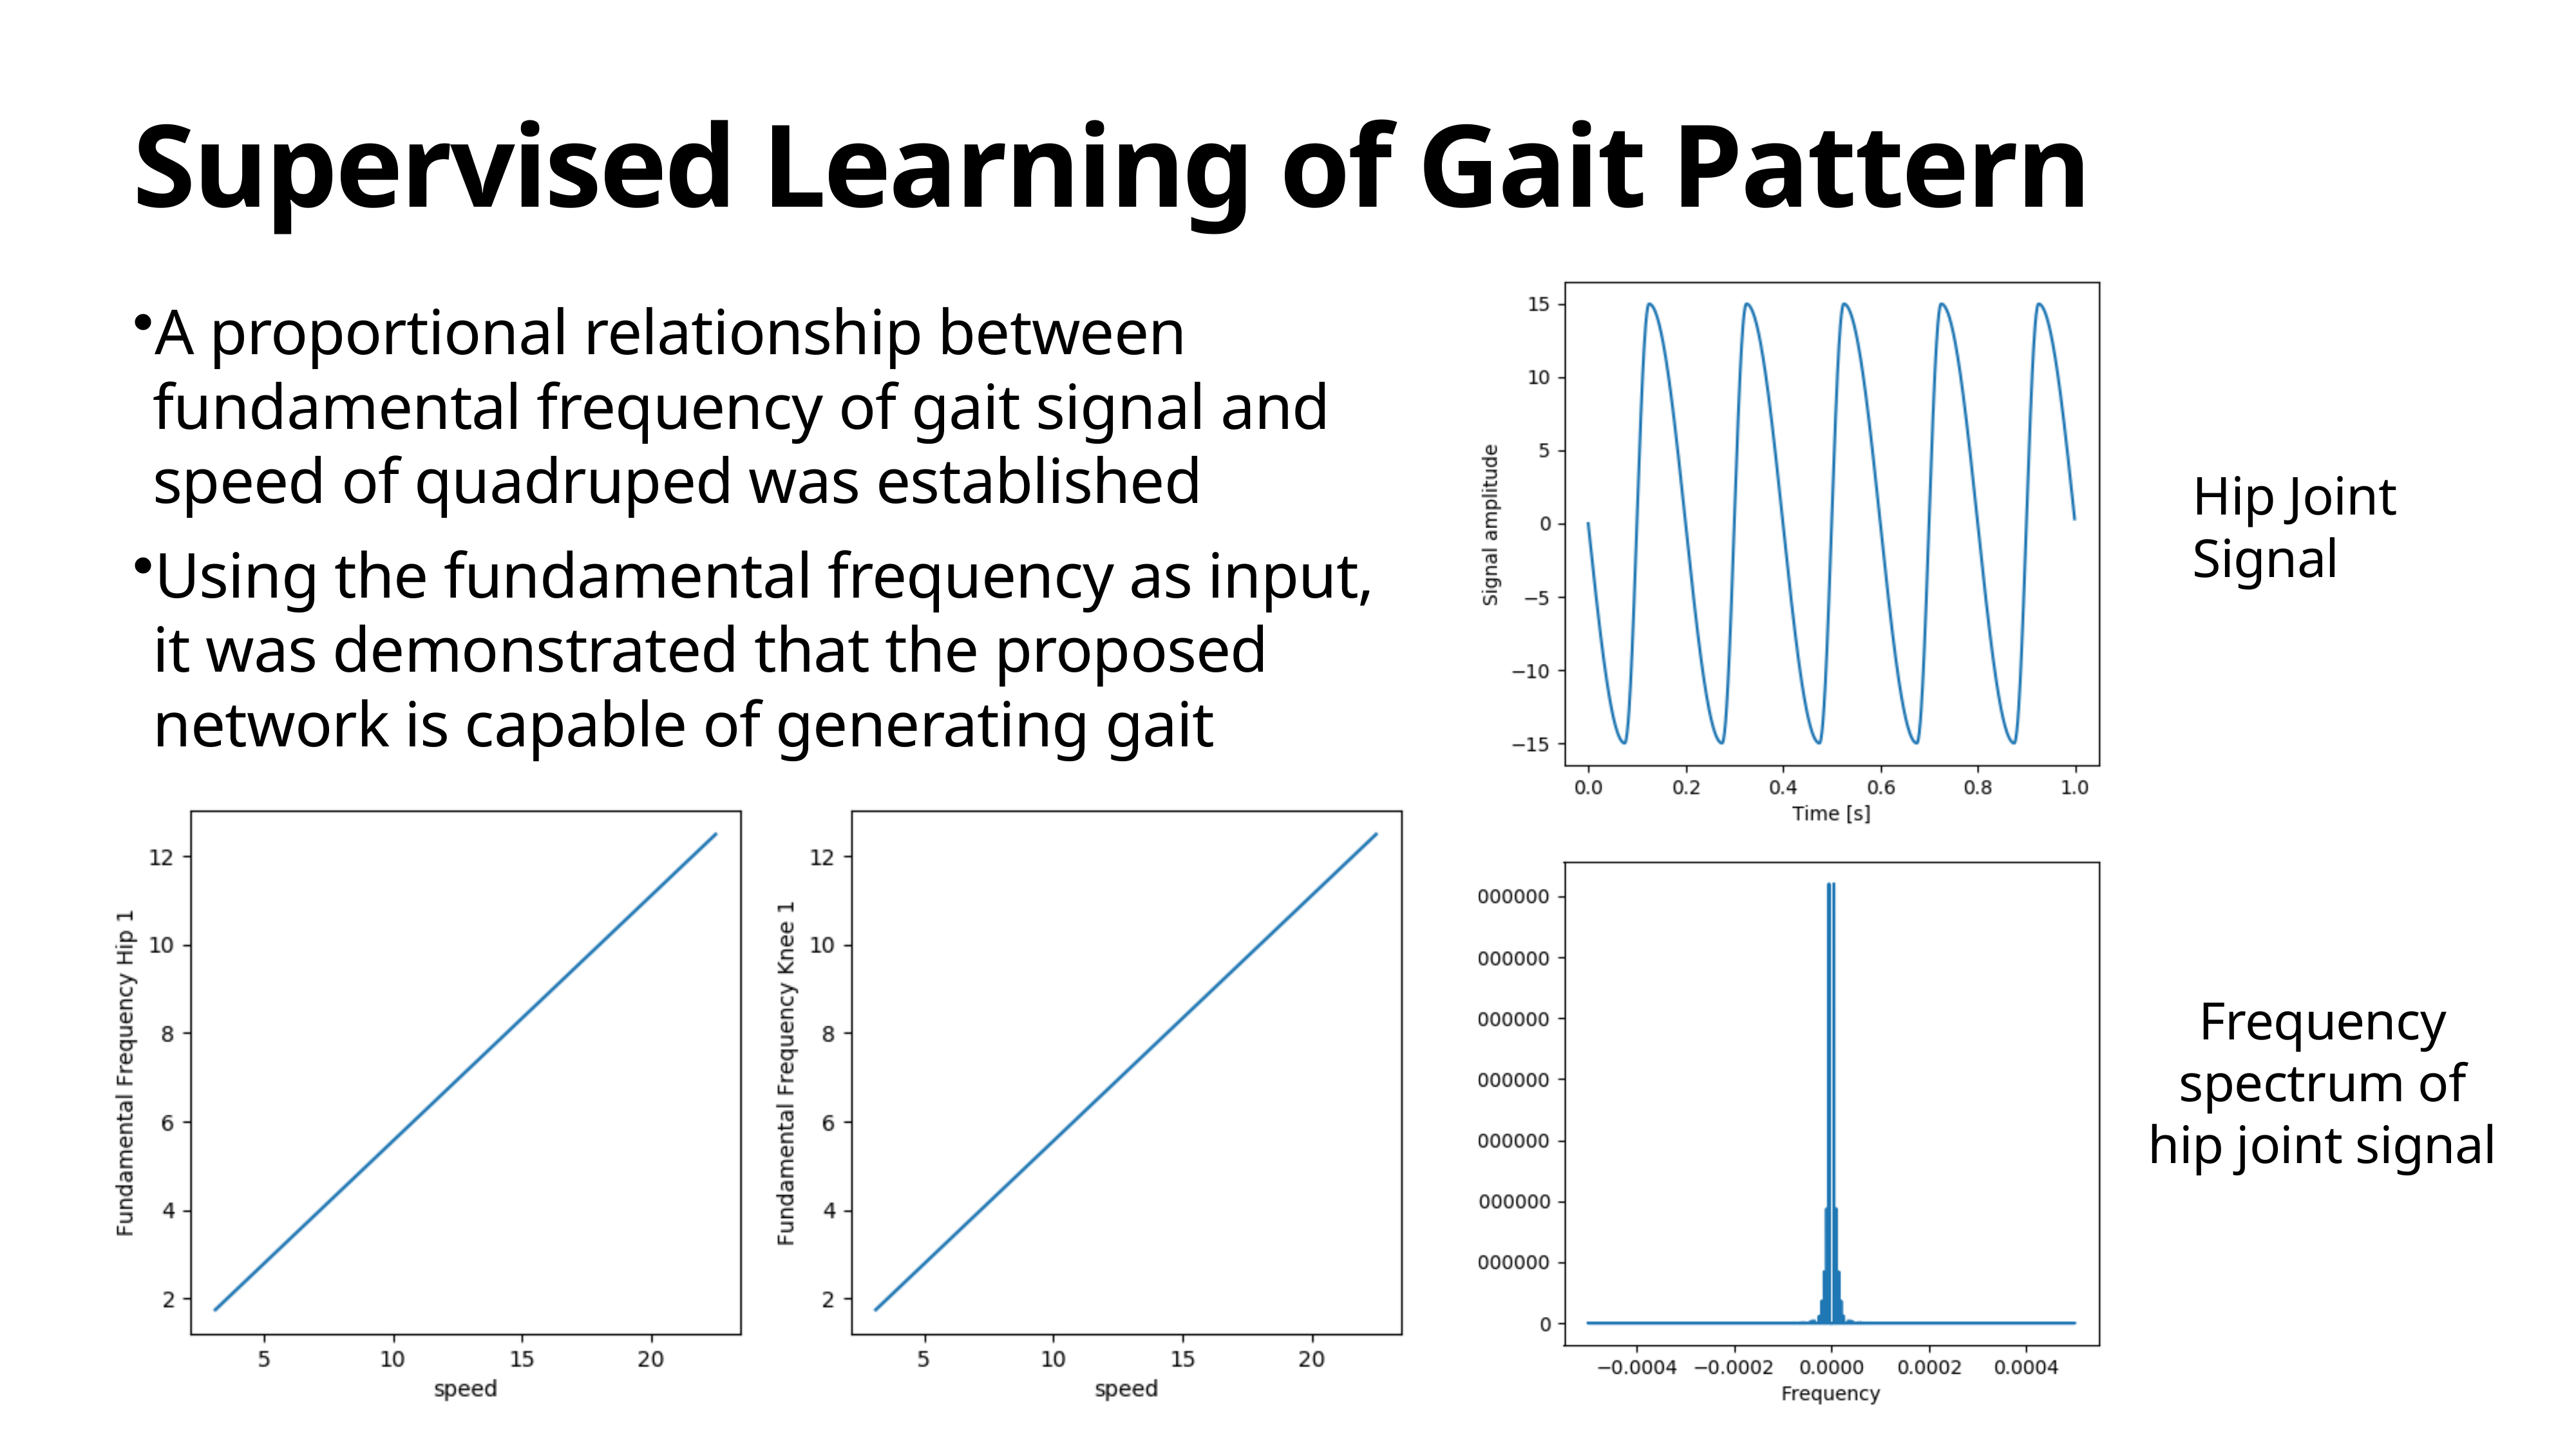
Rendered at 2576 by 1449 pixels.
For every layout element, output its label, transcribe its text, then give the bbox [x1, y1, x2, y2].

picture [55, 766, 1472, 1420]
picture [1478, 261, 2121, 1418]
list A proportional relationship between fundamental frequency of gait signal and speed of quadruped was established Using the fundamental frequency as input, it was demonstrated that the proposed network is capable of generating gait patterns [127, 287, 1400, 765]
title Supervised Learning of Gait Pattern [127, 113, 2449, 266]
text_box Frequency spectrum of hip joint signal [2143, 983, 2503, 1204]
text_box Hip Joint Signal [2187, 457, 2458, 595]
